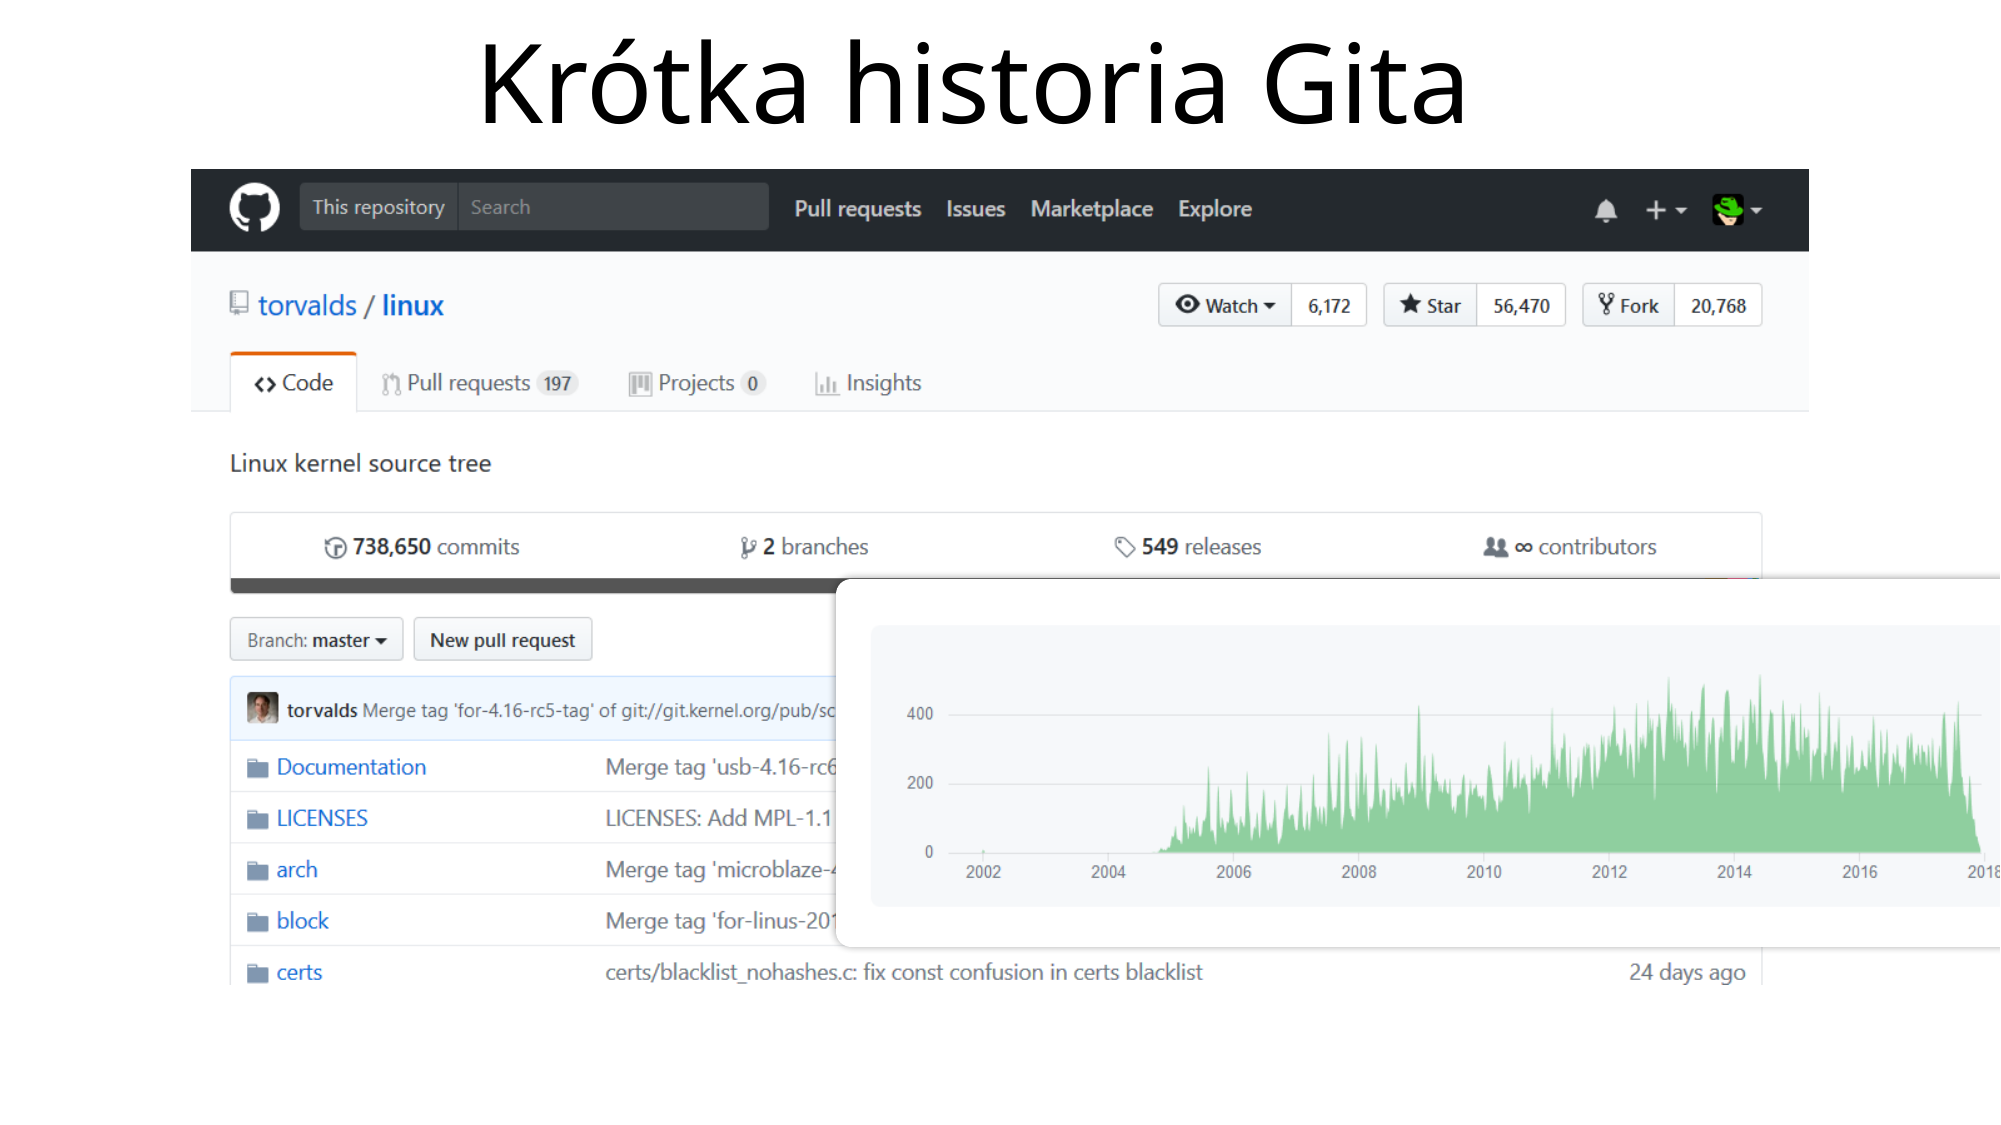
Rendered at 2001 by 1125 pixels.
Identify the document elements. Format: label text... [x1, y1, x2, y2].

picture [191, 169, 2000, 985]
title Krótka historia Gita [110, 20, 1836, 155]
